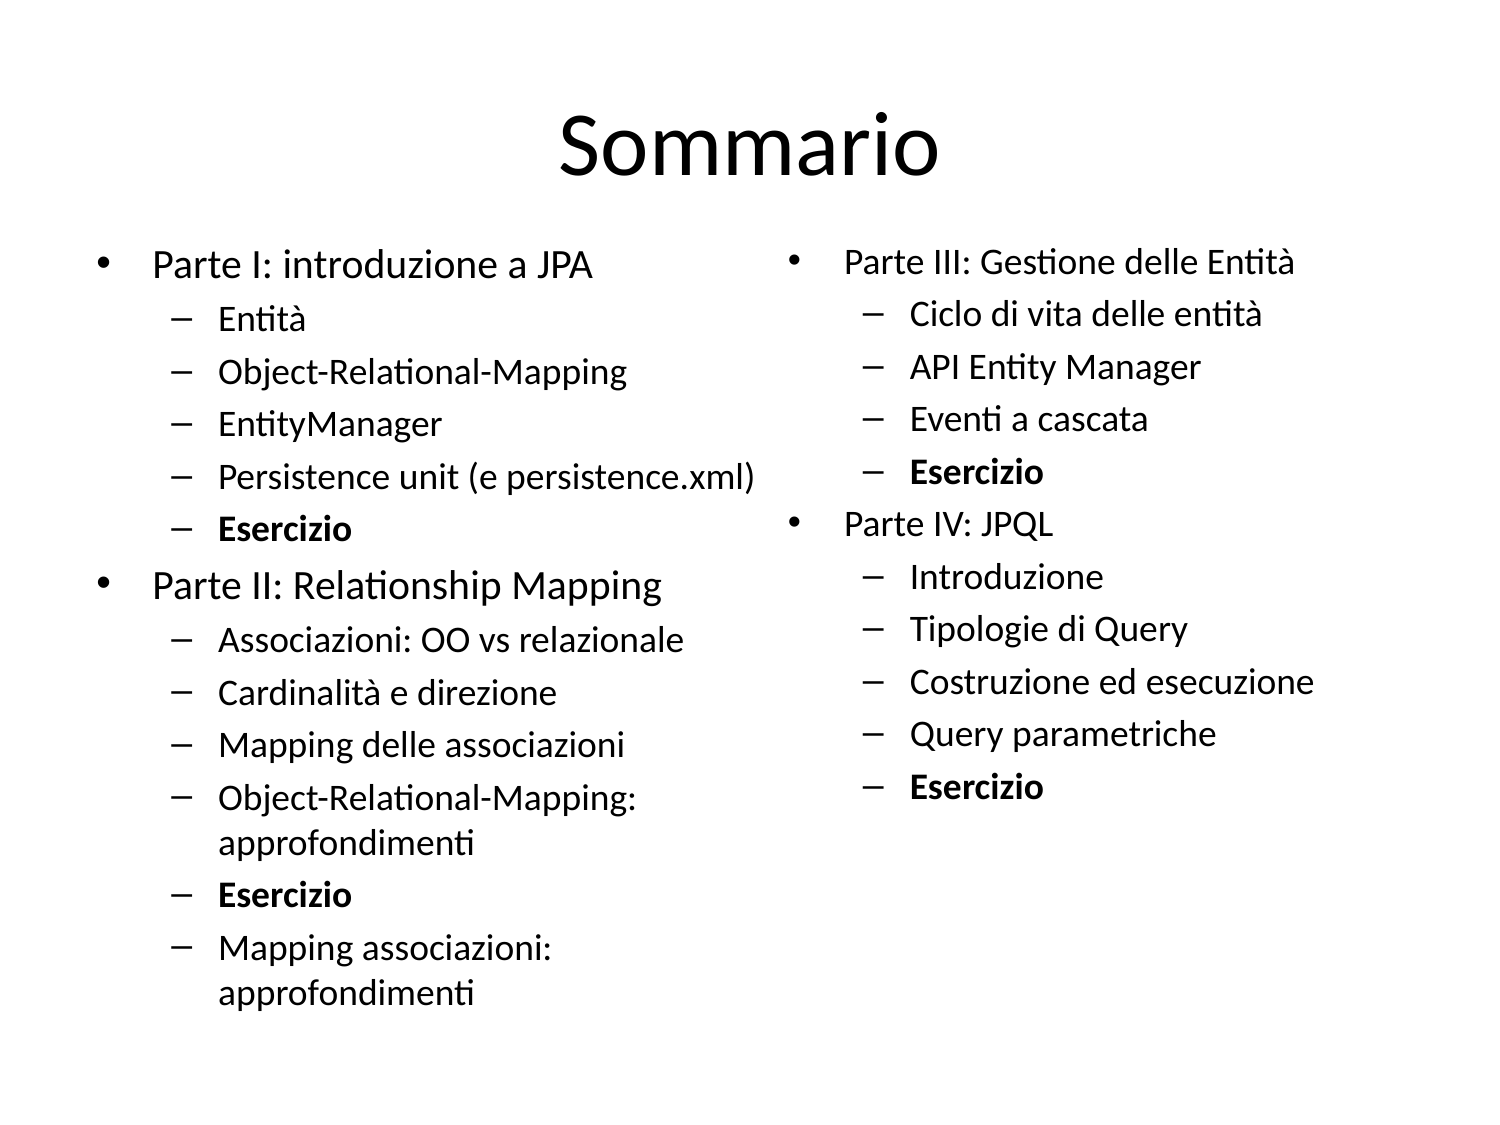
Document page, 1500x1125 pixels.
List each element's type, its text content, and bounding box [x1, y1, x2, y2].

list Parte III: Gestione delle Entità Ciclo di vita delle entità API Entity Manager Eventi a cascata Esercizio Parte IV: JPQL Introduzione Tipologie di Query Costruzione ed esecuzione Query parametriche Esercizio [773, 229, 1413, 972]
text_box Parte I: introduzione a JPA Entità Object-Relational-Mapping EntityManager Persistence unit (e persistence.xml) Esercizio Parte II: Relationship Mapping Associazioni: OO vs relazionale Cardinalità e direzione Mapping delle associazioni Object-Relational-Mapping: approfondimenti Esercizio Mapping associazioni: approfondimenti [81, 229, 773, 972]
title Sommario [75, 45, 1425, 233]
